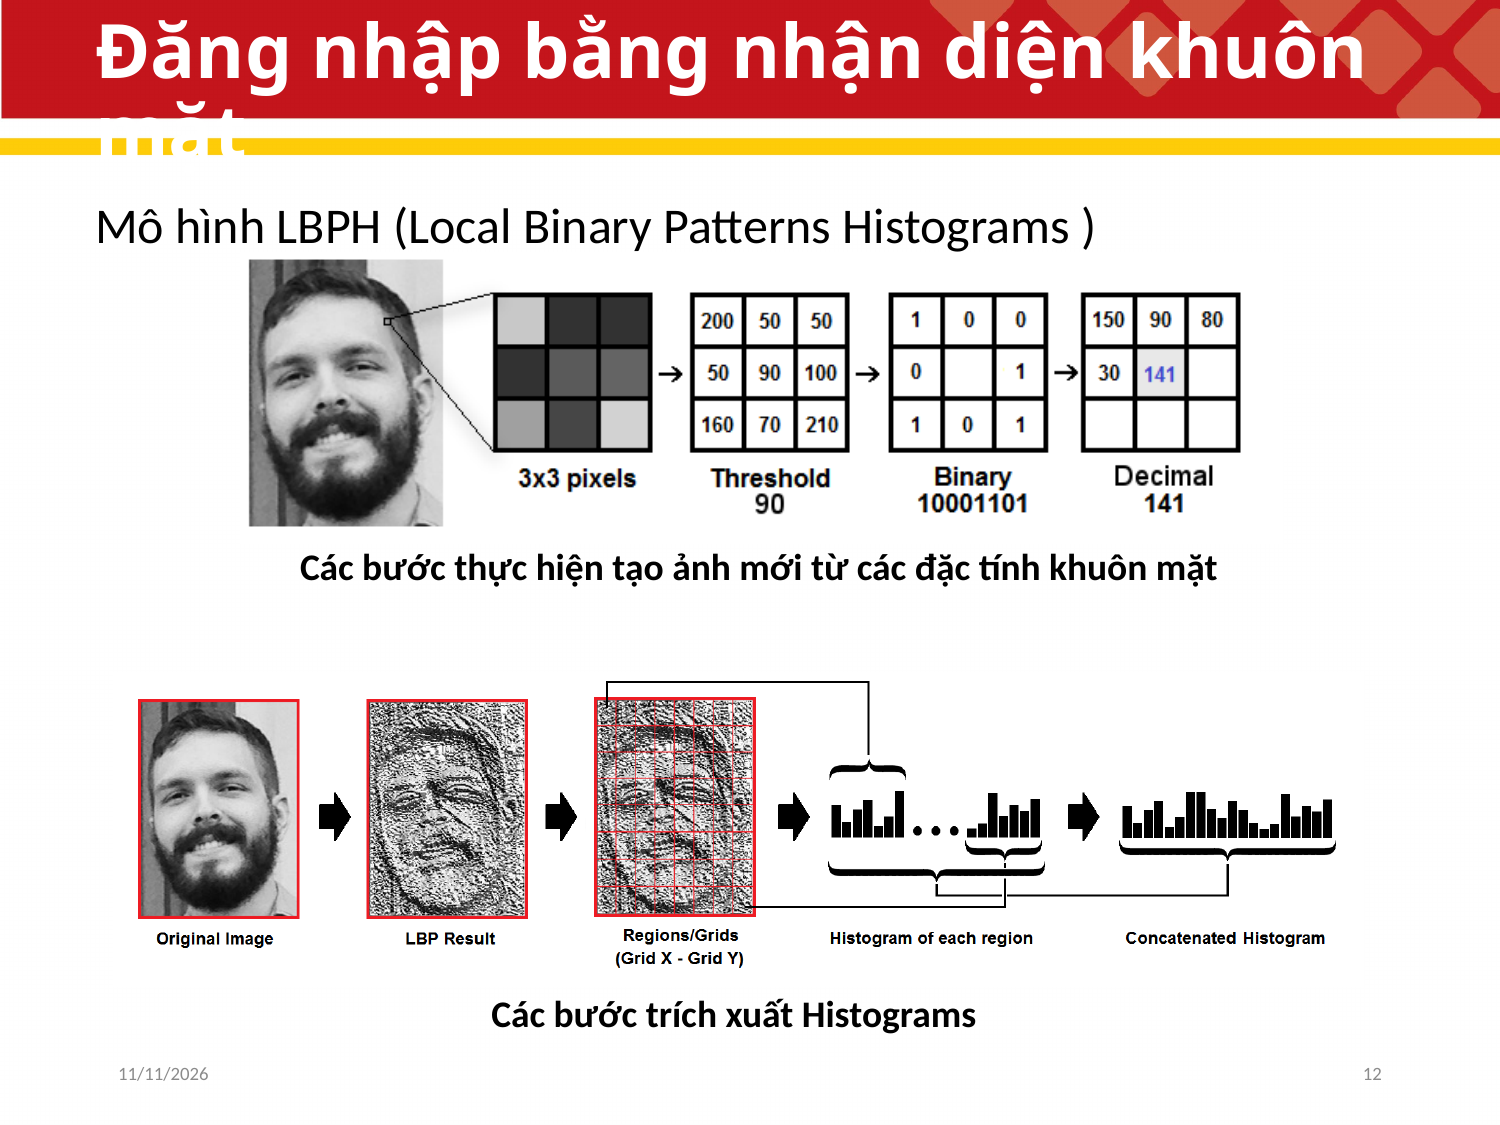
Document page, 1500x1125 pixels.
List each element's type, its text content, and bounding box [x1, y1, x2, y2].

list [240, 252, 1283, 544]
picture [0, 0, 1500, 1125]
text_box Mô hình LBPH (Local Binary Patterns Histograms ) [80, 186, 1283, 261]
text_box Các bước trích xuất Histograms [476, 987, 992, 1043]
text_box Các bước thực hiện tạo ảnh mới từ các đặc tính khuôn mặt [285, 544, 1238, 596]
title Đăng nhập bằng nhận diện khuôn mặt [80, 0, 1397, 204]
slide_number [103, 1042, 441, 1103]
slide_number 12 [1059, 1042, 1397, 1103]
